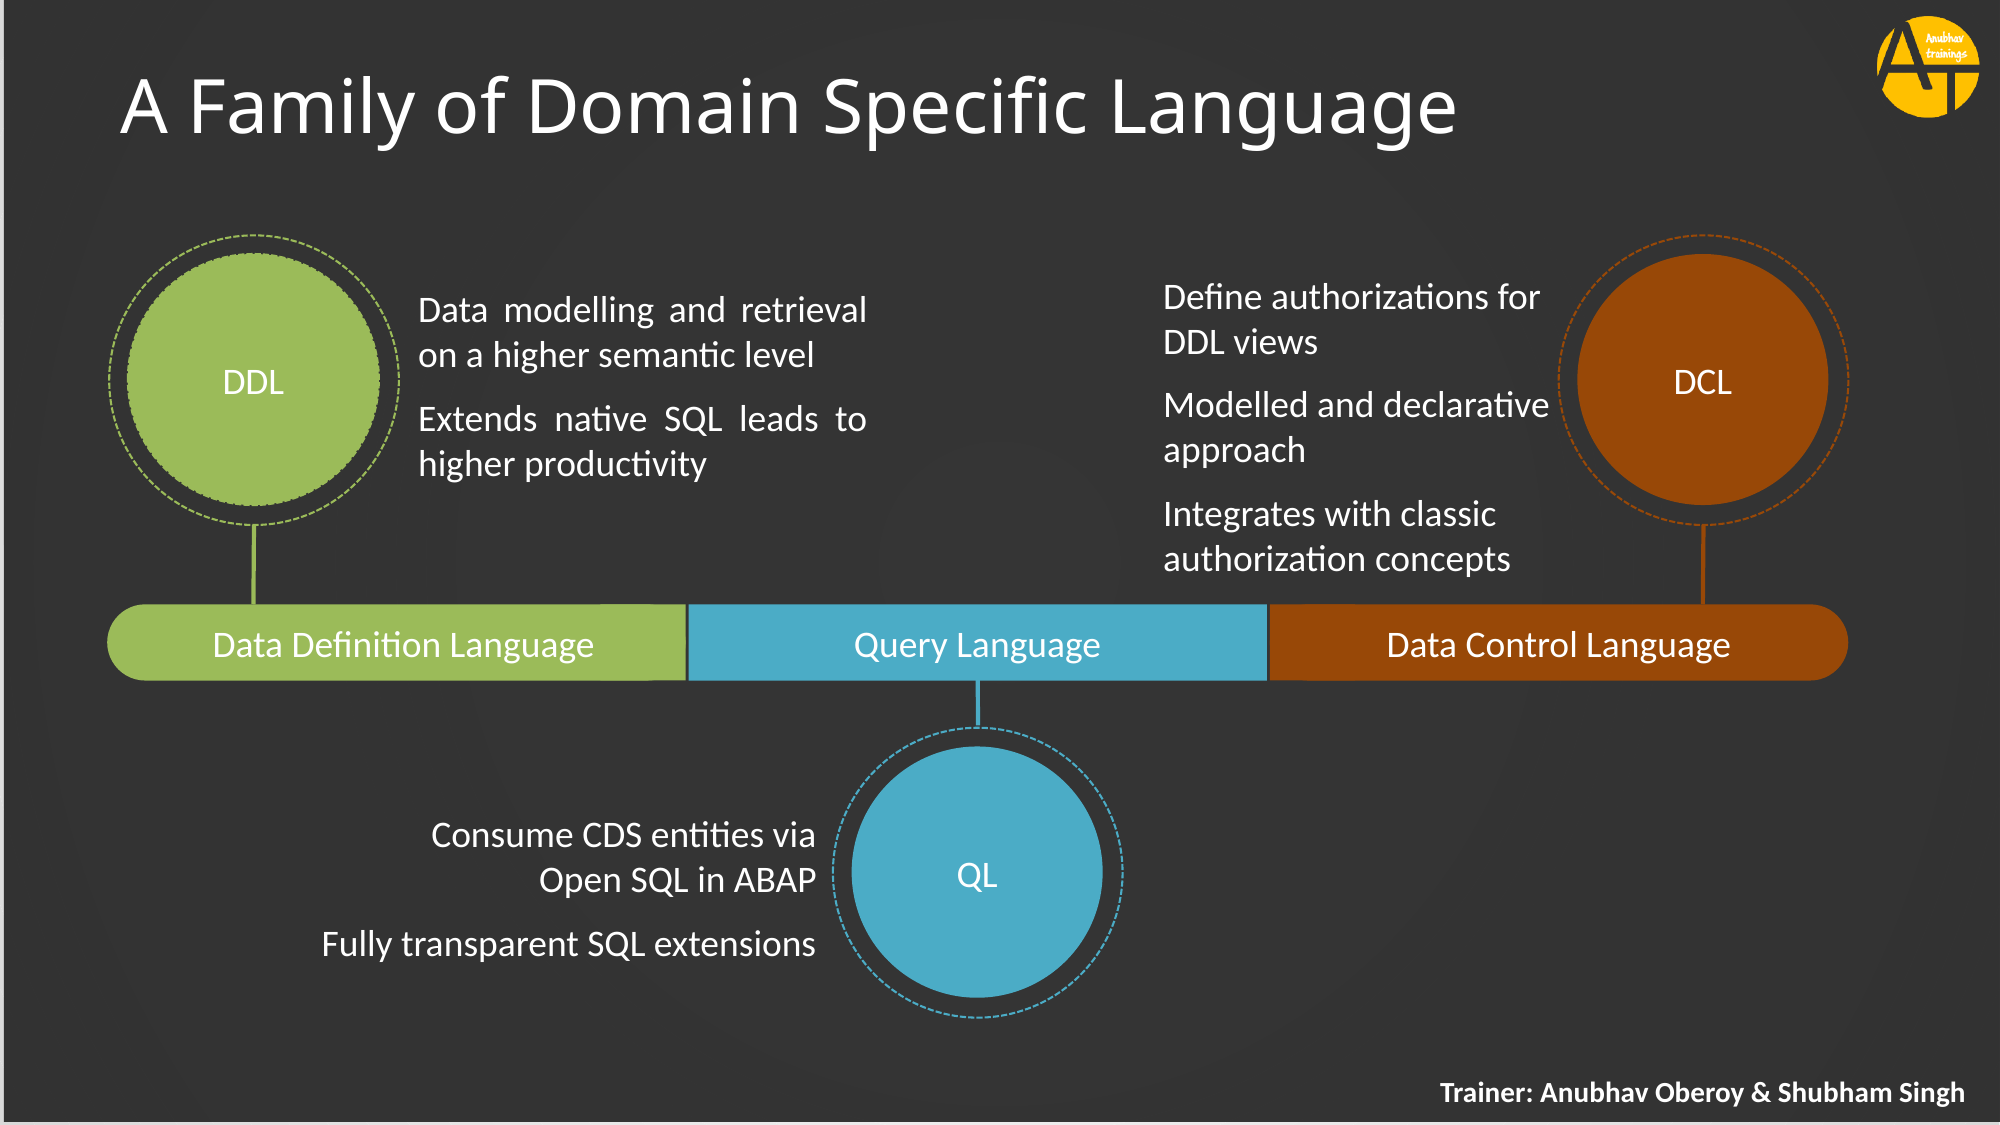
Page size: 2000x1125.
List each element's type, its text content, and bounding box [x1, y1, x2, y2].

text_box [1558, 235, 1849, 526]
text_box Data modelling and retrieval on a higher semantic level Extends native SQL leads to higher productivity [404, 277, 883, 482]
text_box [832, 727, 1123, 1018]
picture [1866, 9, 1985, 126]
text_box Consume CDS entities via Open SQL in ABAP Fully transparent SQL extensions [304, 803, 827, 1018]
text_box Data Definition Language [107, 604, 600, 681]
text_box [108, 235, 400, 526]
text_box Query Language [688, 604, 1267, 681]
text_box Define authorizations for DDL views Modelled and declarative approach Integrates with classic authorization concepts [1148, 264, 1613, 592]
text_box Data Control Language [1356, 604, 1849, 681]
title A Family of Domain Specific Language [99, 45, 1900, 162]
text_box [600, 604, 686, 681]
footer Trainer: Anubhav Oberoy & Shubham Singh [1413, 1061, 1994, 1121]
text_box [2, 0, 2000, 1124]
text_box [1269, 604, 1356, 681]
